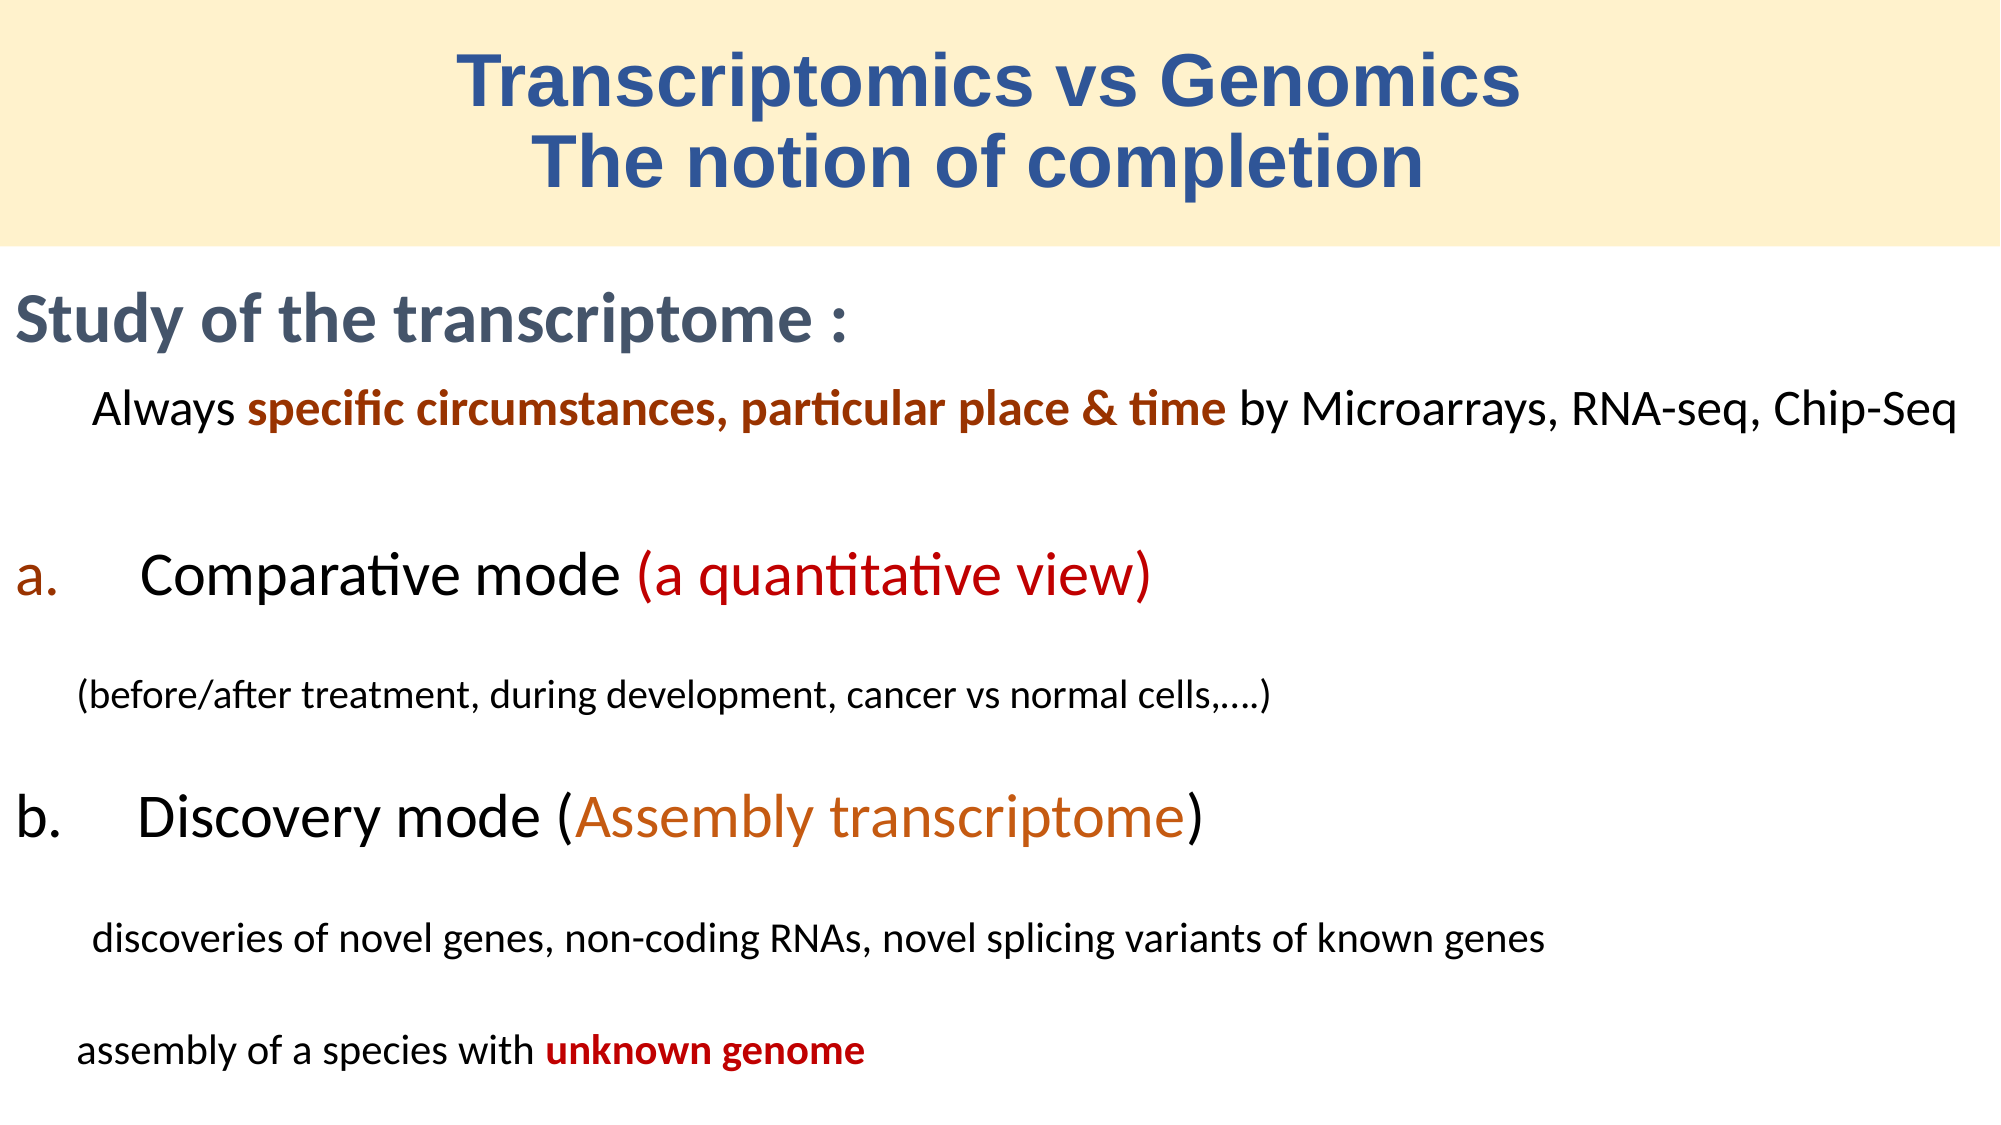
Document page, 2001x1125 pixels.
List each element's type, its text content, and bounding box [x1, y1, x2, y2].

list Study of the transcriptome : Always specific circumstances, particular place & time by Microarrays, RNA-seq, Chip-Seq Comparative mode (a quantitative view) (before/after treatment, during development, cancer vs normal cells,….) b. Discovery mode (Assembly transcriptome) discoveries of novel genes, non-coding RNAs, novel splicing variants of known genes assembly of a species with unknown genome [0, 247, 2000, 1125]
title Transcriptomics vs Genomics The notion of completion [0, 0, 2000, 247]
